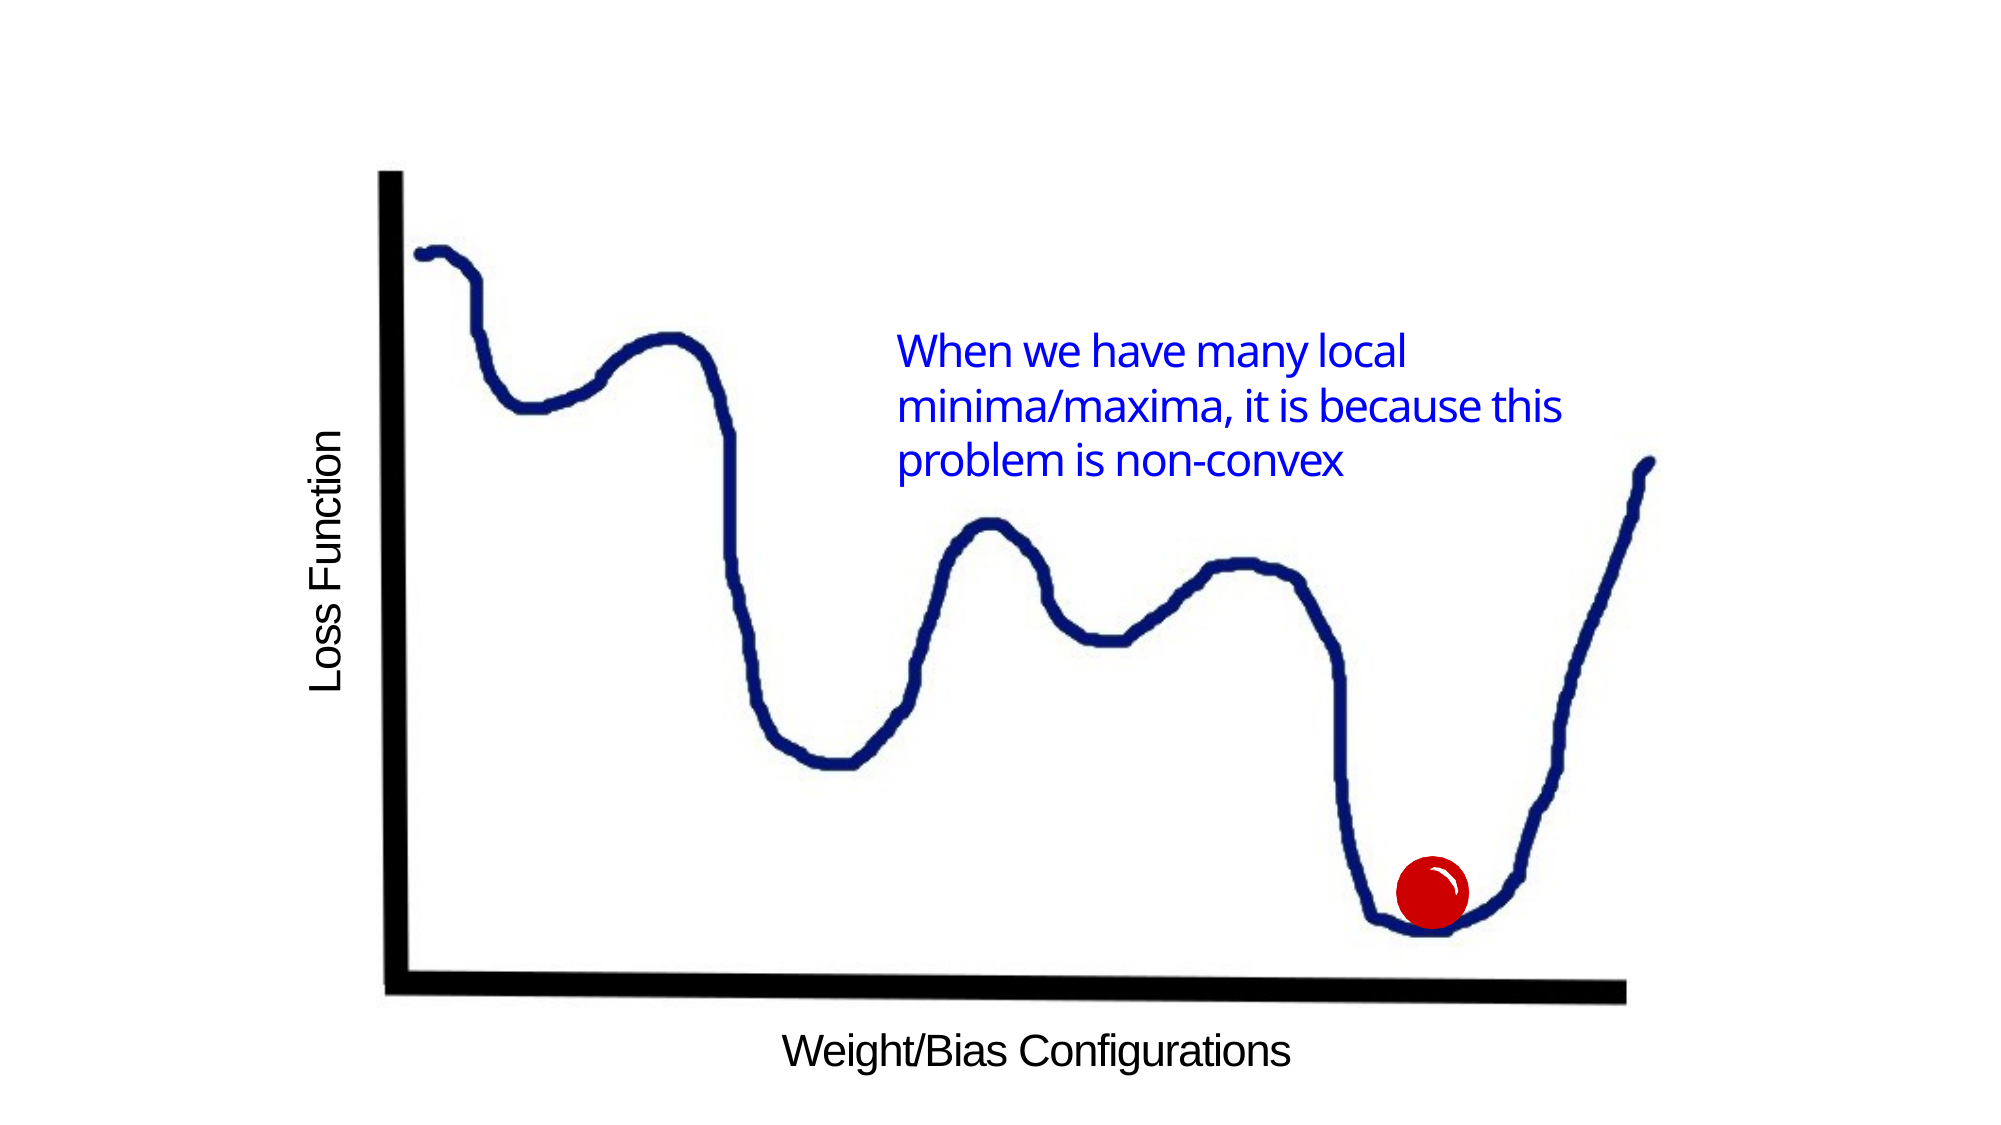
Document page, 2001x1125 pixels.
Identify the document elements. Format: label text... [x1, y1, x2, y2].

text_box Weight/Bias Configurations [779, 1023, 1417, 1076]
text_box Loss Function [296, 415, 350, 698]
text_box [1430, 867, 1459, 895]
text_box [1396, 856, 1469, 929]
picture [376, 160, 1661, 1008]
text_box When we have many local minima/maxima, it is because this problem is non-convex [893, 319, 1704, 486]
